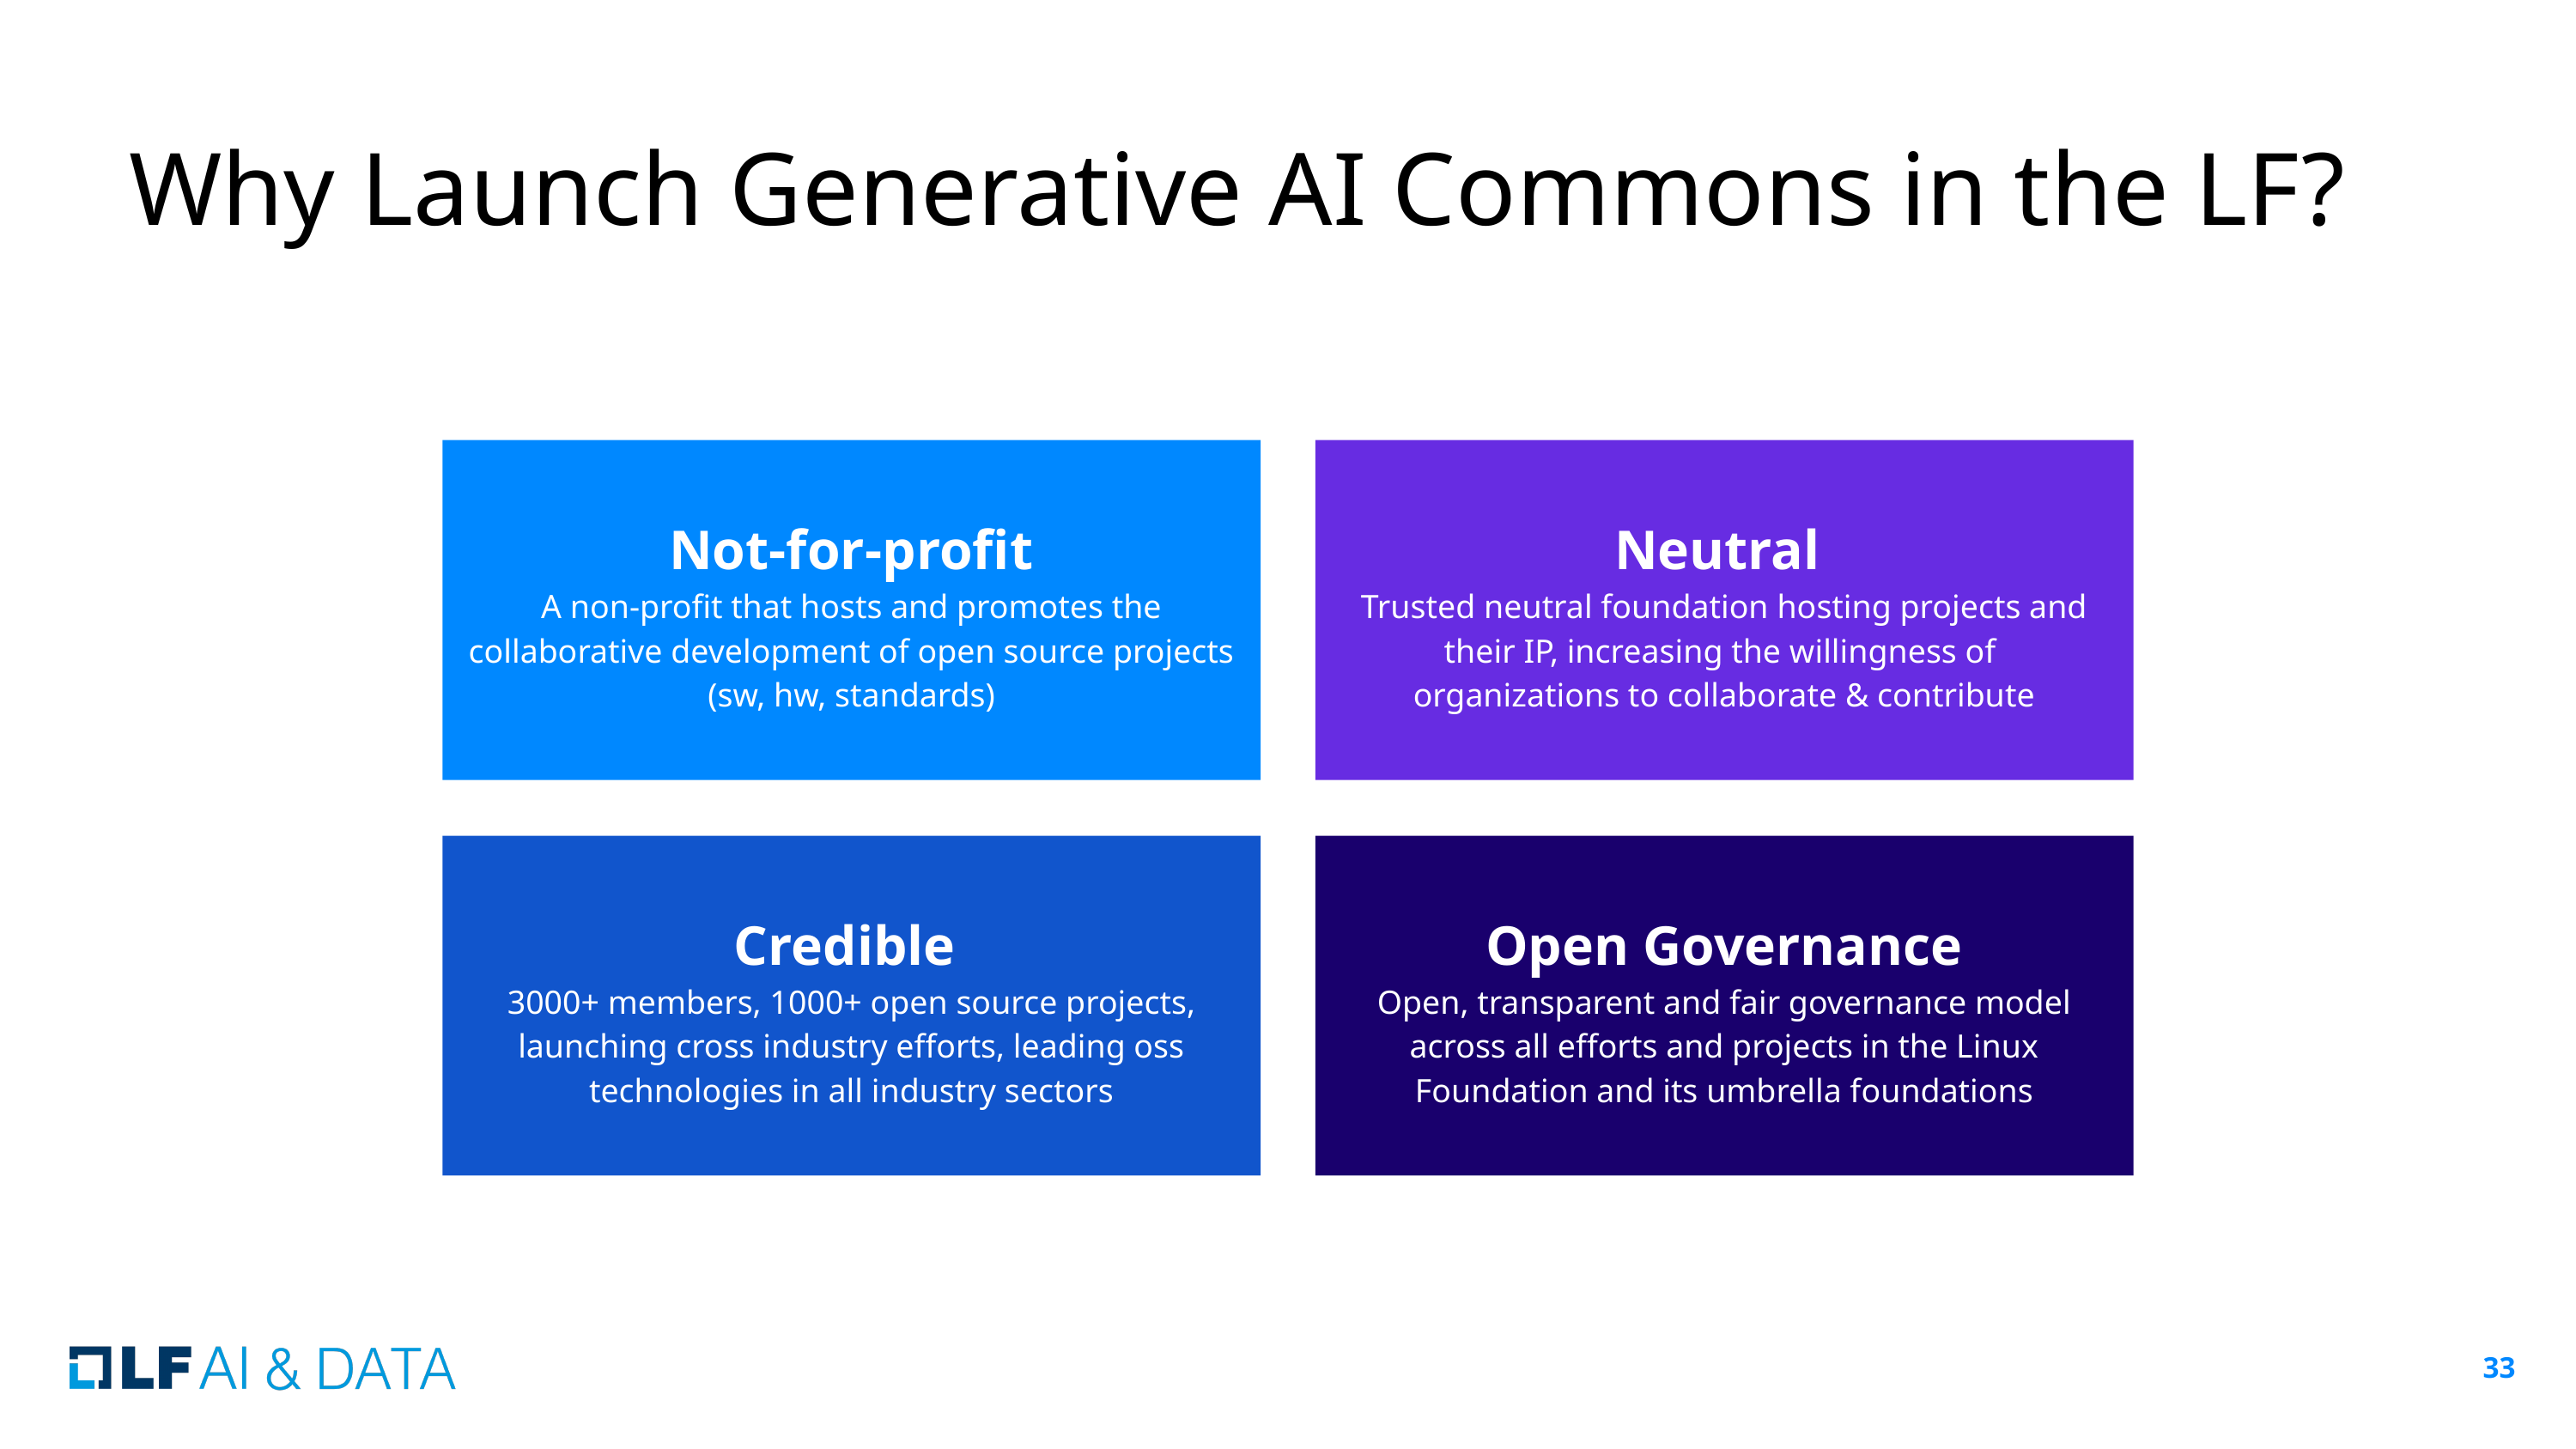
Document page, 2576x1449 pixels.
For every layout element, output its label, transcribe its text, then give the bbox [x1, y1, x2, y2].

title Why Launch Generative AI Commons in the LF? [129, 124, 2530, 287]
text_box Credible 3000+ members, 1000+ open source projects, launching cross industry efforts, leading oss technologies in all industry sectors [442, 835, 1261, 1176]
picture [61, 1341, 461, 1397]
text_box Neutral Trusted neutral foundation hosting projects and their IP, increasing the willingness of organizations to collaborate & contribute [1315, 440, 2134, 780]
text_box Open Governance Open, transparent and fair governance model across all efforts and projects in the Linux Foundation and its umbrella foundations [1315, 835, 2134, 1176]
slide_number ‹#› [2386, 1313, 2542, 1425]
text_box Not-for-profit A non-profit that hosts and promotes the collaborative development of open source projects (sw, hw, standards) [444, 440, 1261, 779]
text_box [1862, 634, 2181, 814]
